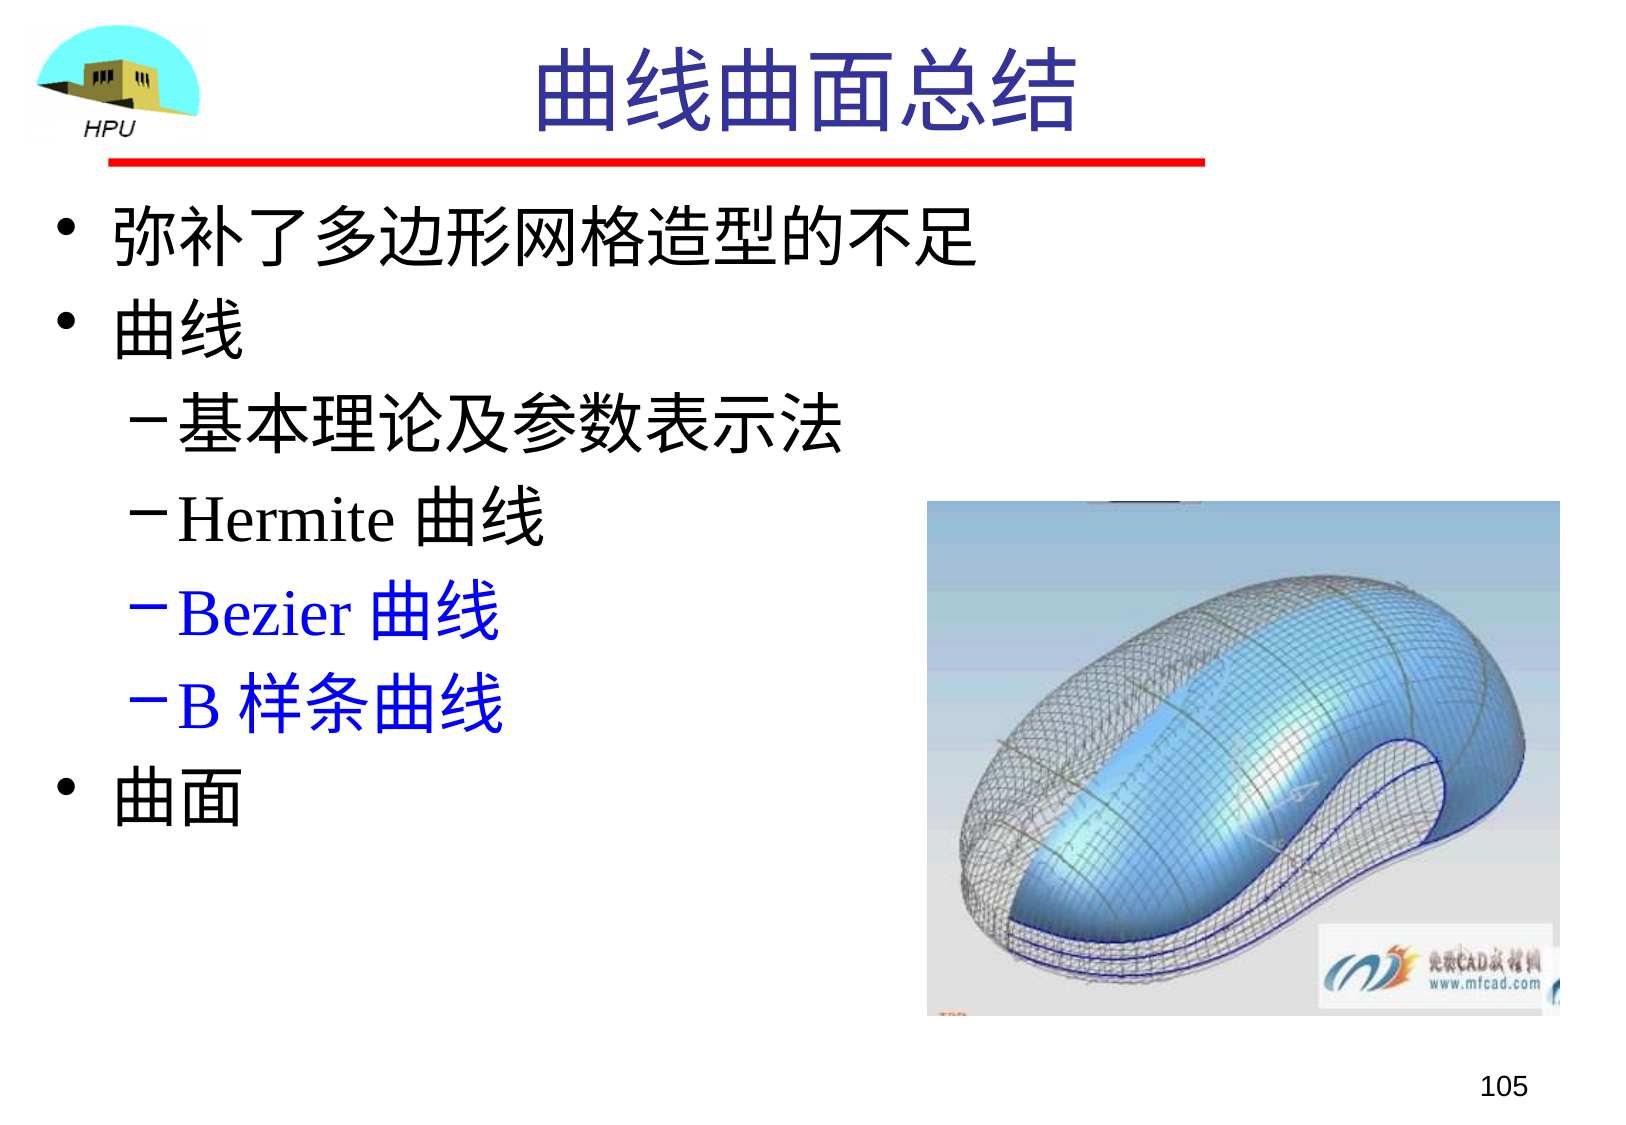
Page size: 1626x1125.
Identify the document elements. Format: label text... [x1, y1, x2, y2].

picture [927, 500, 1560, 1016]
slide_number 105 [1164, 1059, 1544, 1113]
list 弥补了多边形网格造型的不足 曲线 基本理论及参数表示法 Hermite曲线 Bezier曲线 B样条曲线 曲面 [40, 187, 1598, 1038]
title 曲线曲面总结 [27, 12, 1585, 163]
